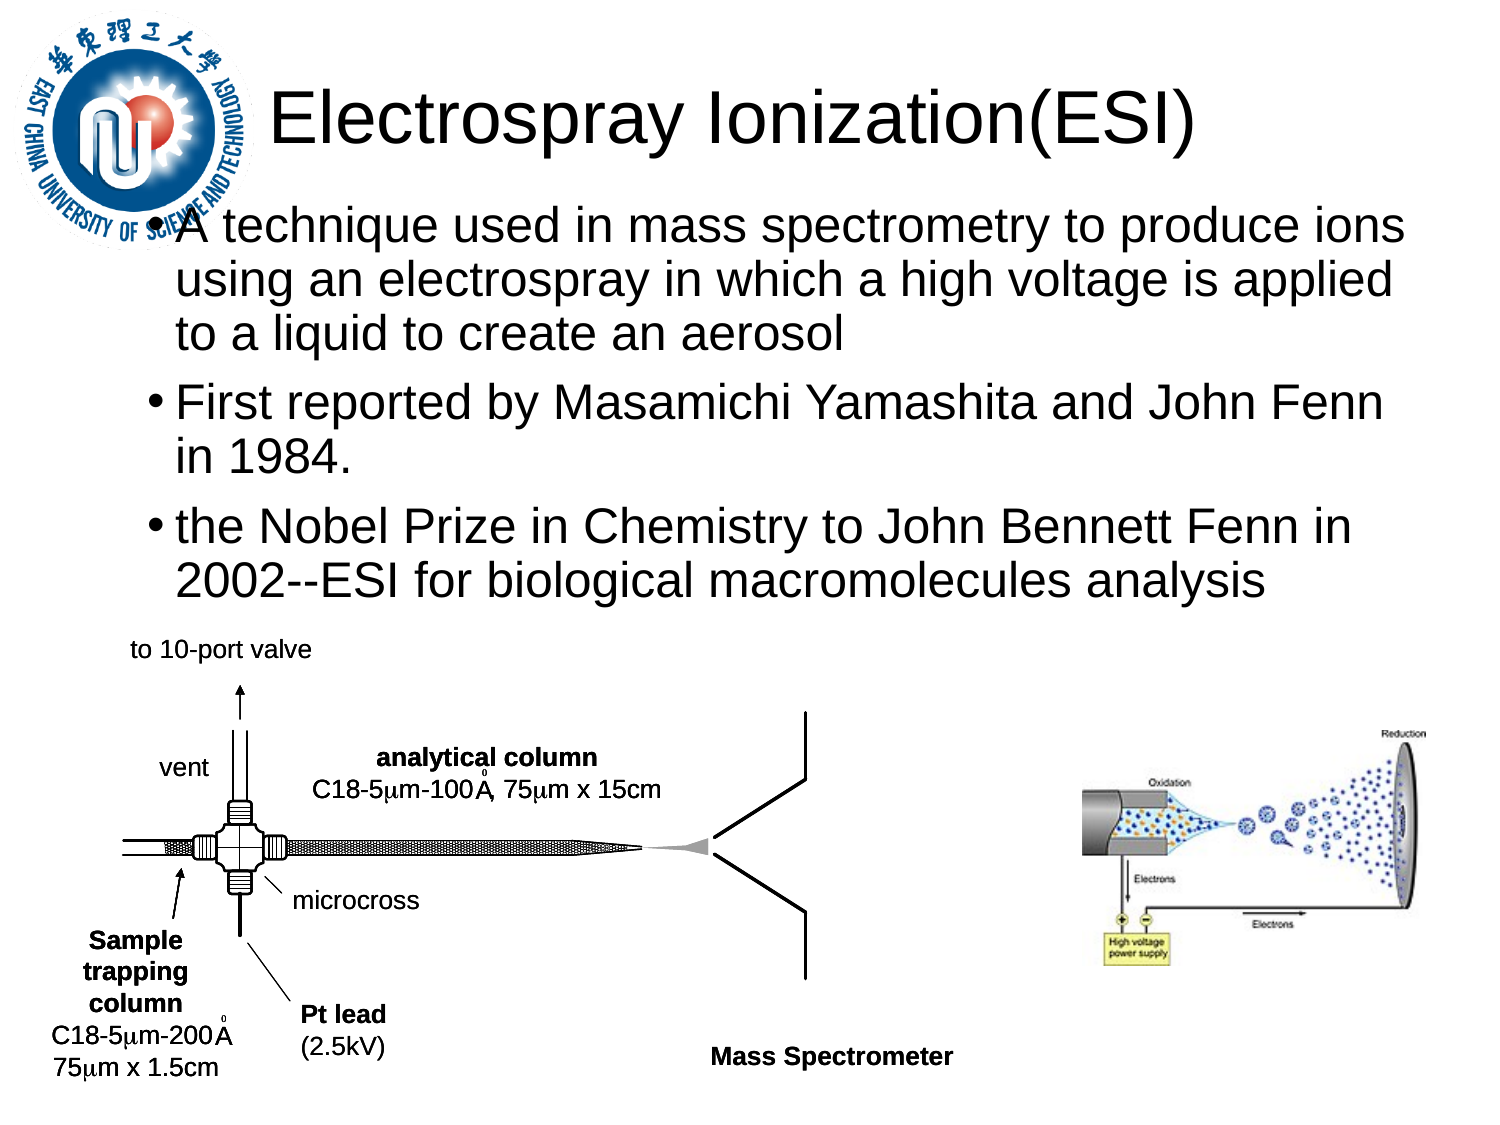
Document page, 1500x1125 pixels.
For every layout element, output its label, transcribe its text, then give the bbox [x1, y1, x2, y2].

title Electrospray Ionization(ESI) [253, 59, 1397, 179]
list A technique used in mass spectrometry to produce ions using an electrospray in which a high voltage is applied to a liquid to create an aerosol First reported by Masamichi Yamashita and John Fenn in 1984. the Nobel Prize in Chemistry to John Bennett Fenn in 2002--ESI for biological macromolecules analysis [132, 191, 1426, 986]
picture [1082, 730, 1426, 966]
picture [13, 9, 254, 250]
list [40, 627, 967, 1089]
